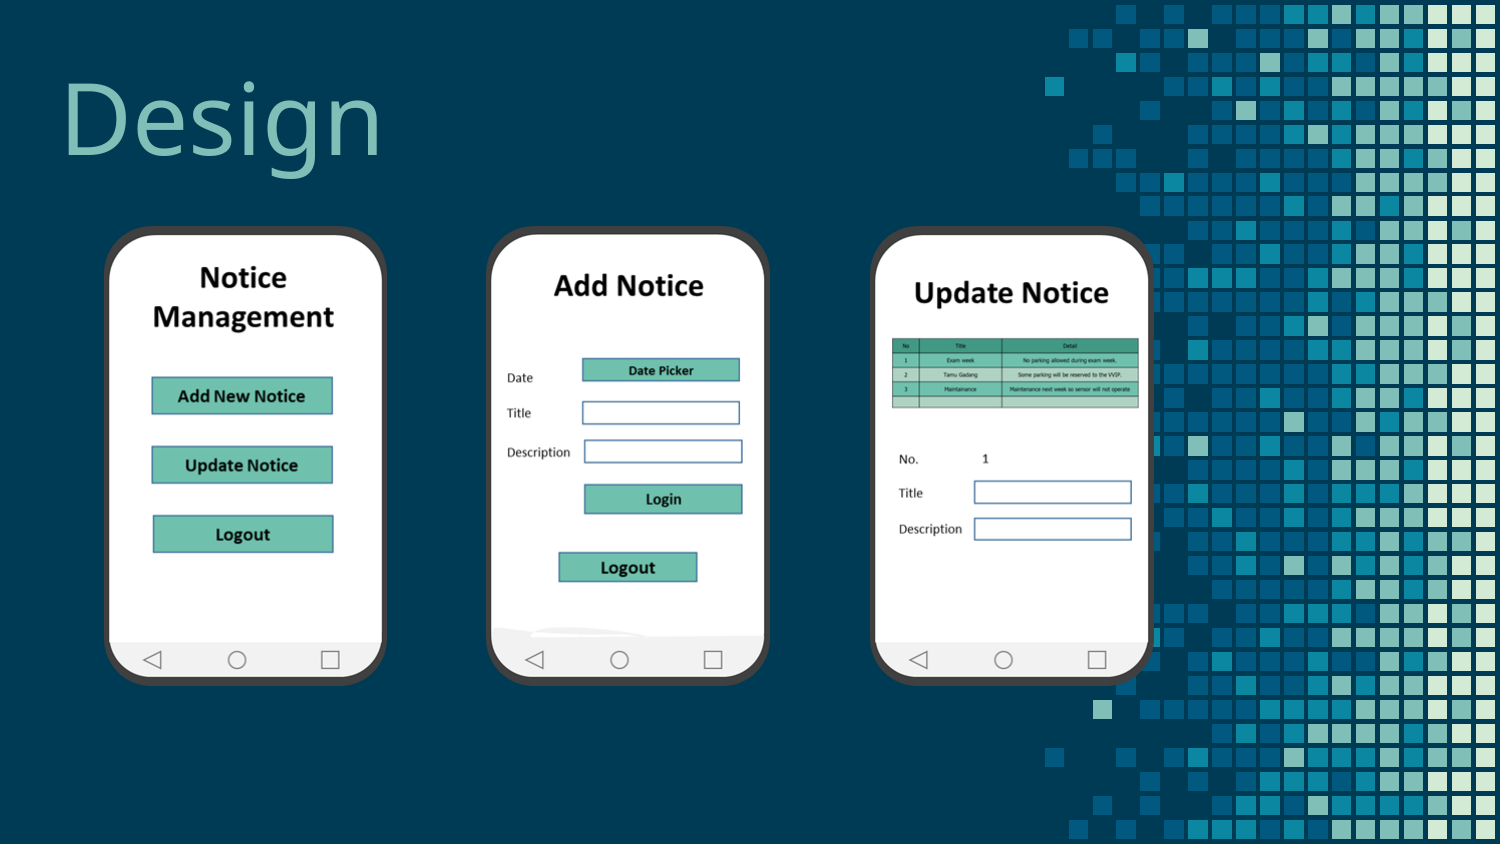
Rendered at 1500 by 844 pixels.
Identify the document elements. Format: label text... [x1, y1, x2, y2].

picture [871, 227, 1154, 685]
picture [487, 227, 769, 685]
title Design [44, 40, 930, 231]
picture [105, 227, 386, 685]
